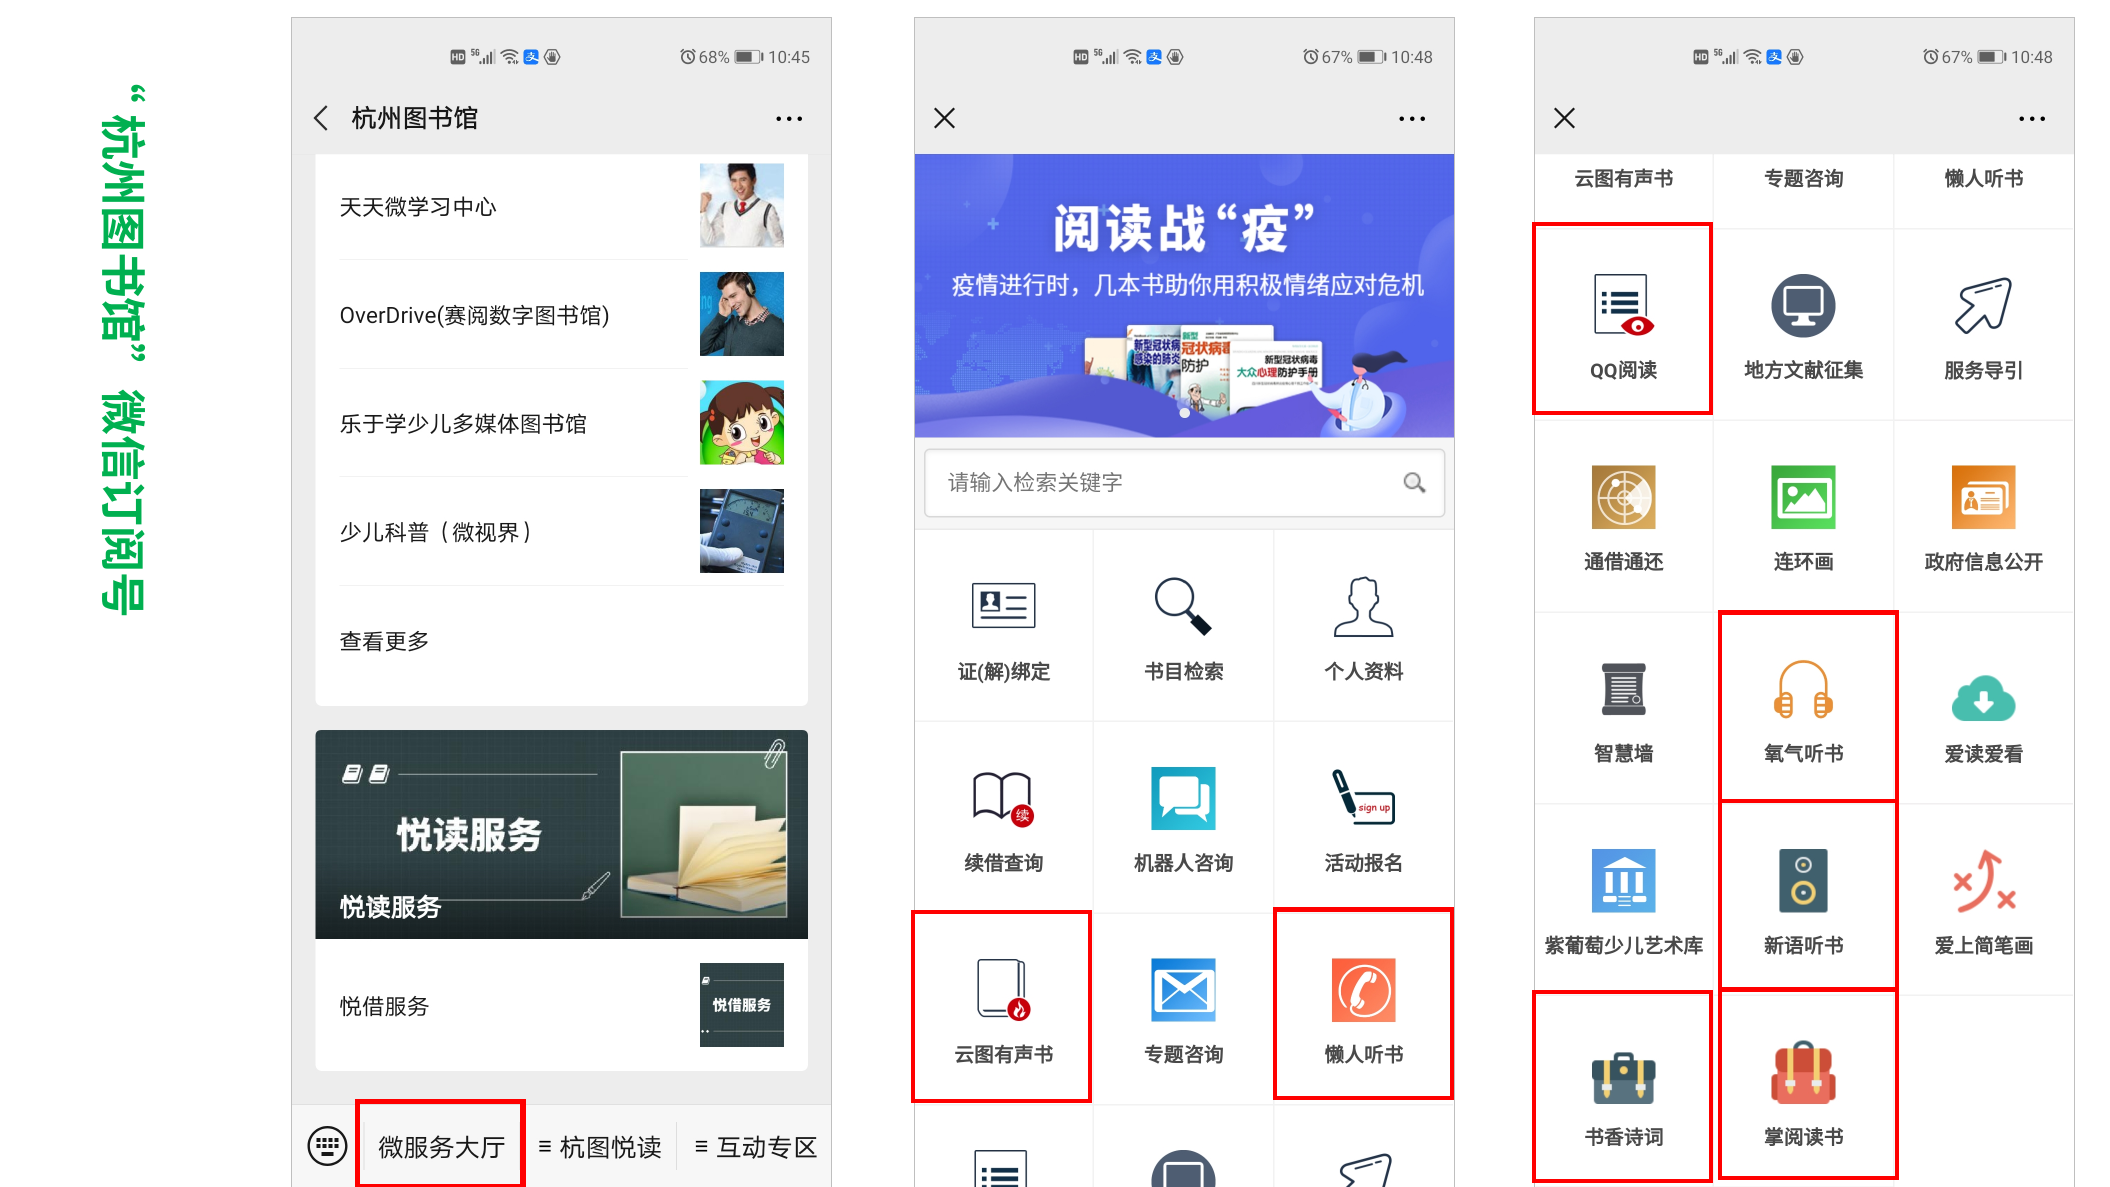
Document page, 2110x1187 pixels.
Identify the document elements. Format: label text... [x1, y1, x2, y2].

picture [1534, 16, 2075, 1187]
text_box “杭州图书馆”微信订阅号 [73, 43, 160, 669]
picture [291, 17, 832, 1187]
picture [914, 17, 1455, 1187]
